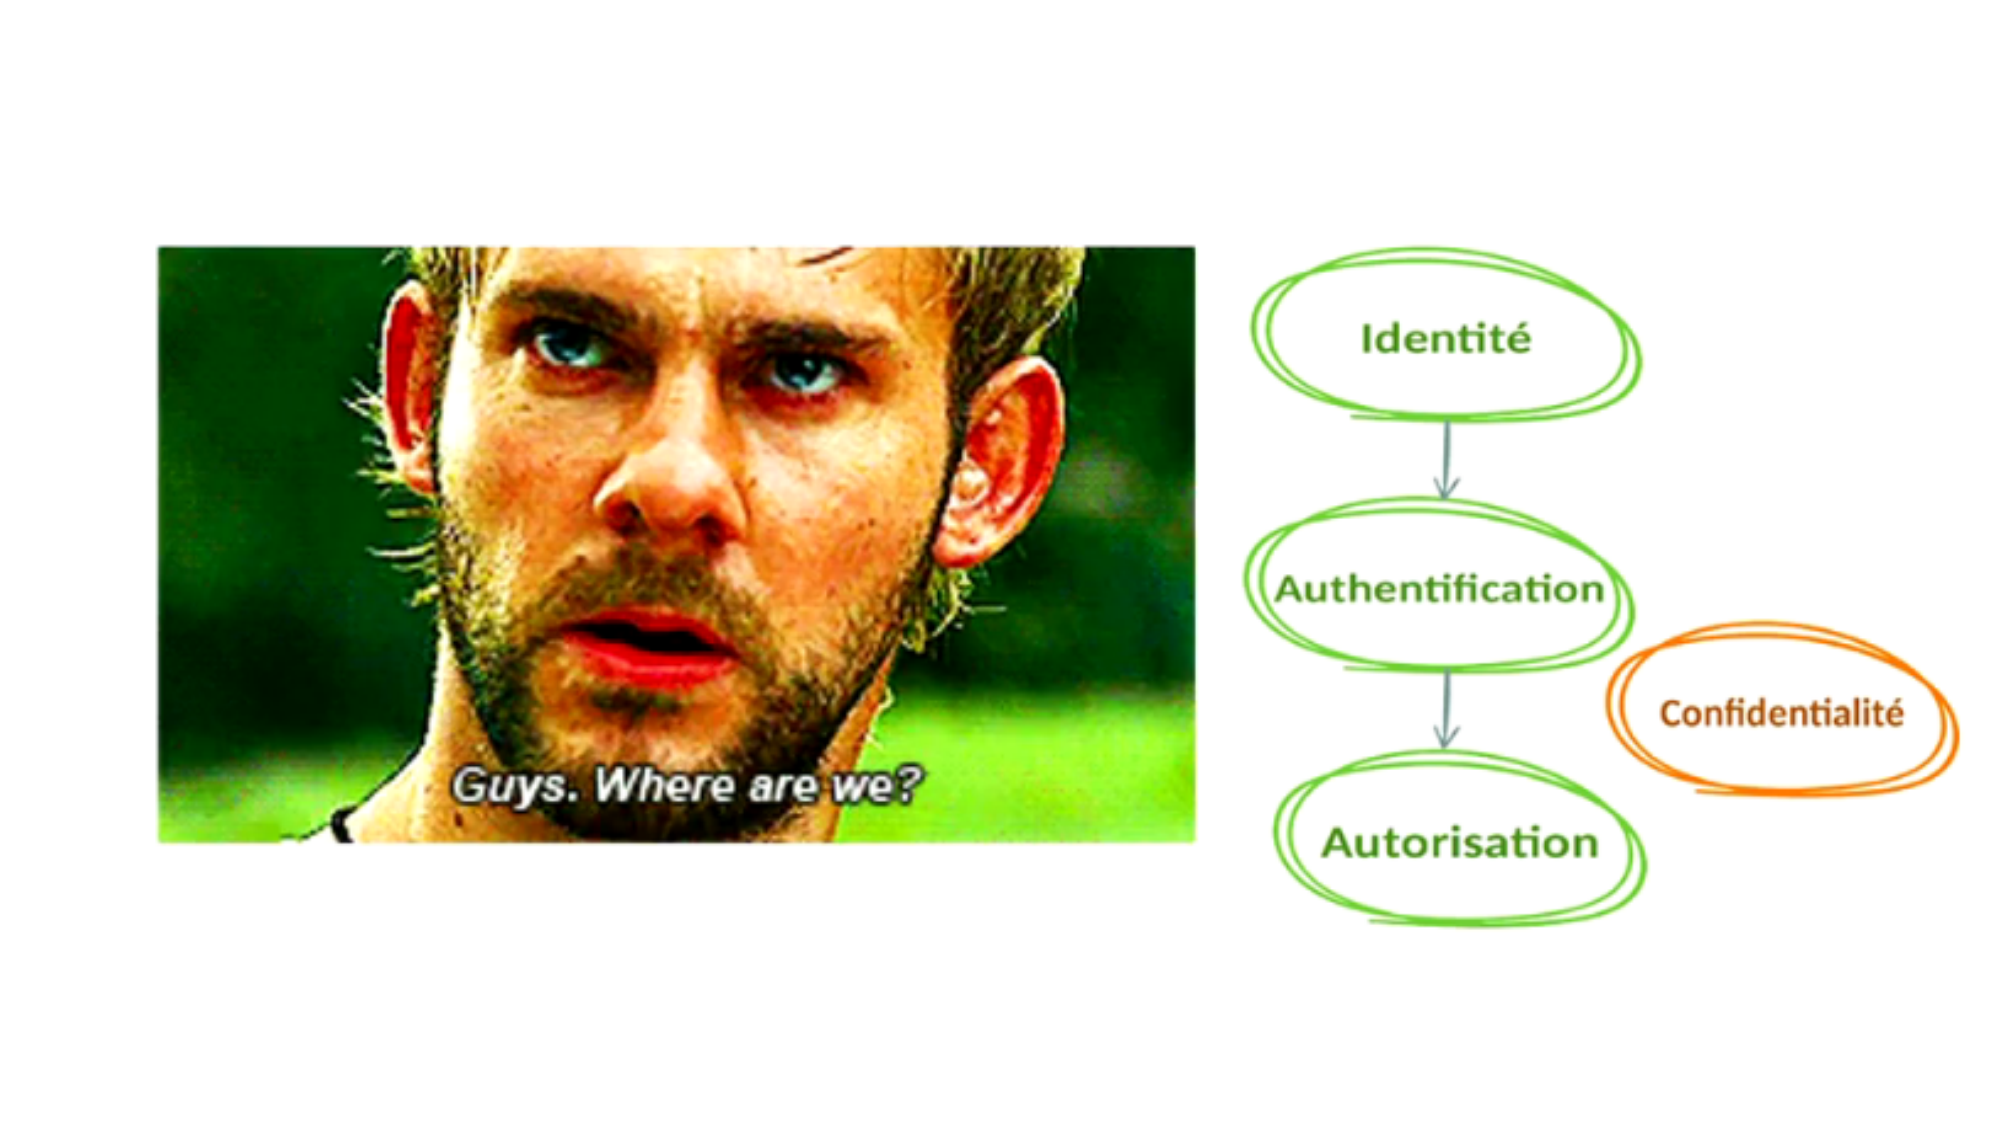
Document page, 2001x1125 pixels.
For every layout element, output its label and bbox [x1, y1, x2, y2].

picture [132, 172, 1975, 957]
